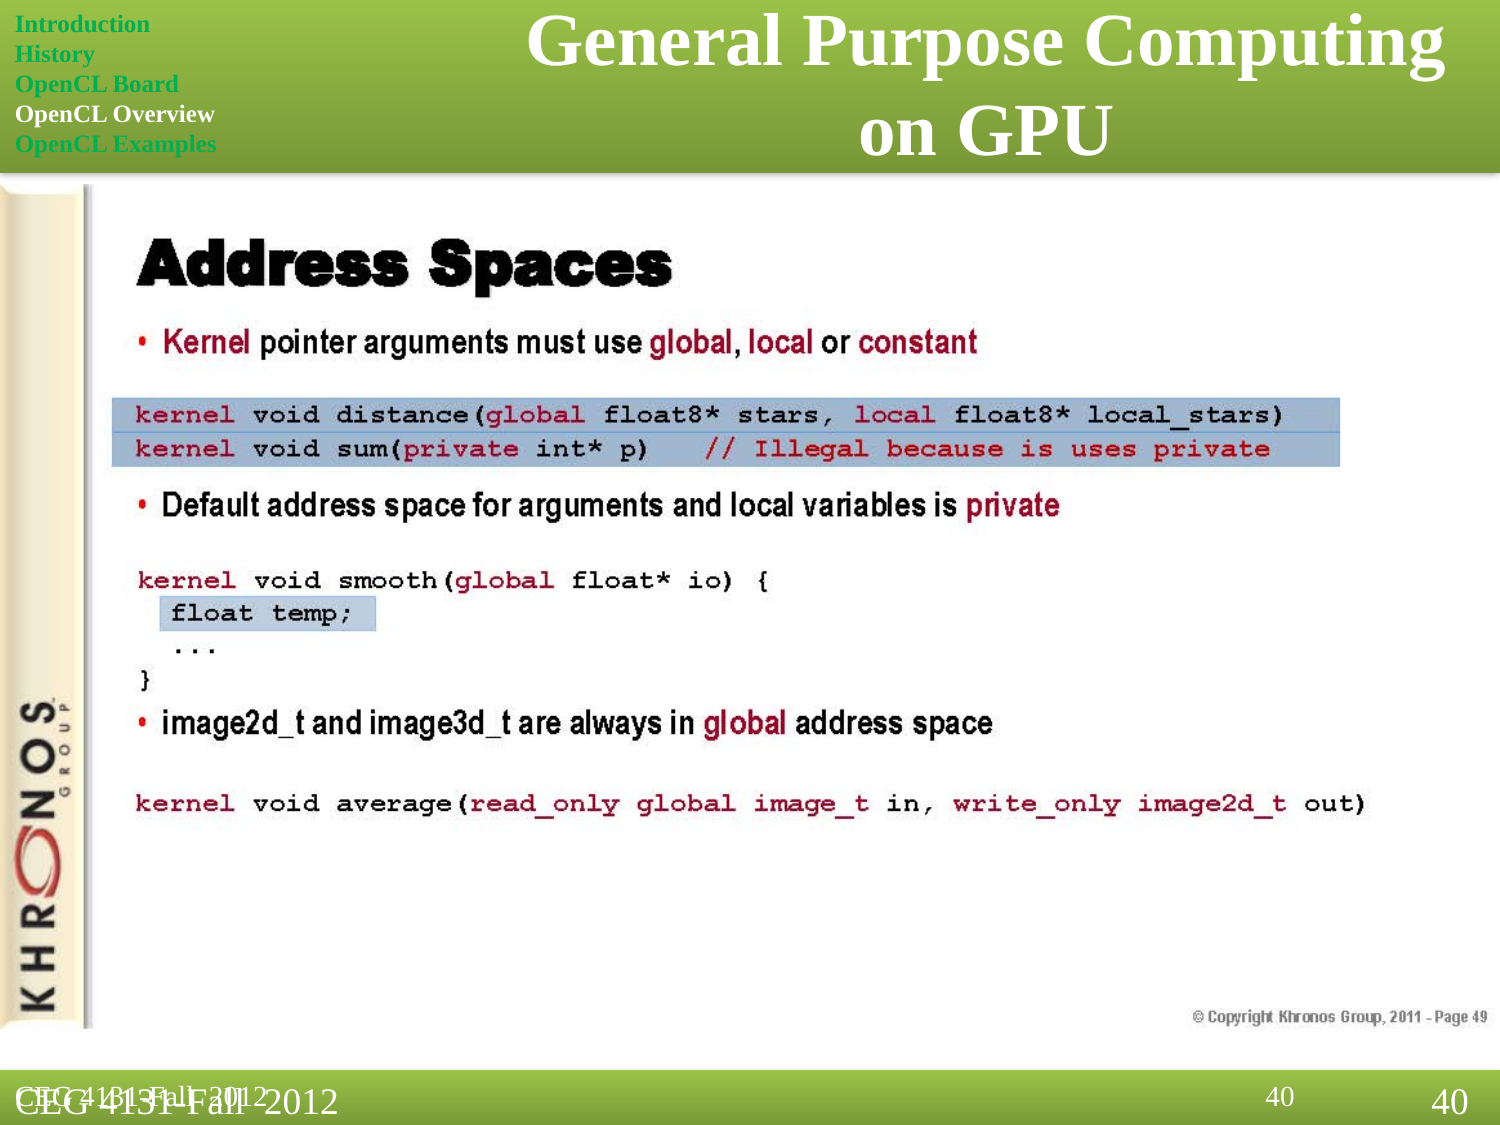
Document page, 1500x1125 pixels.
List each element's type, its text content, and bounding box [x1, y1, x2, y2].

picture [0, 184, 1500, 1029]
text_box Introduction History OpenCL Board OpenCL Overview OpenCL Examples [0, 0, 455, 165]
slide_number CEG 4131-Fall 2012 40 [0, 1069, 1495, 1125]
